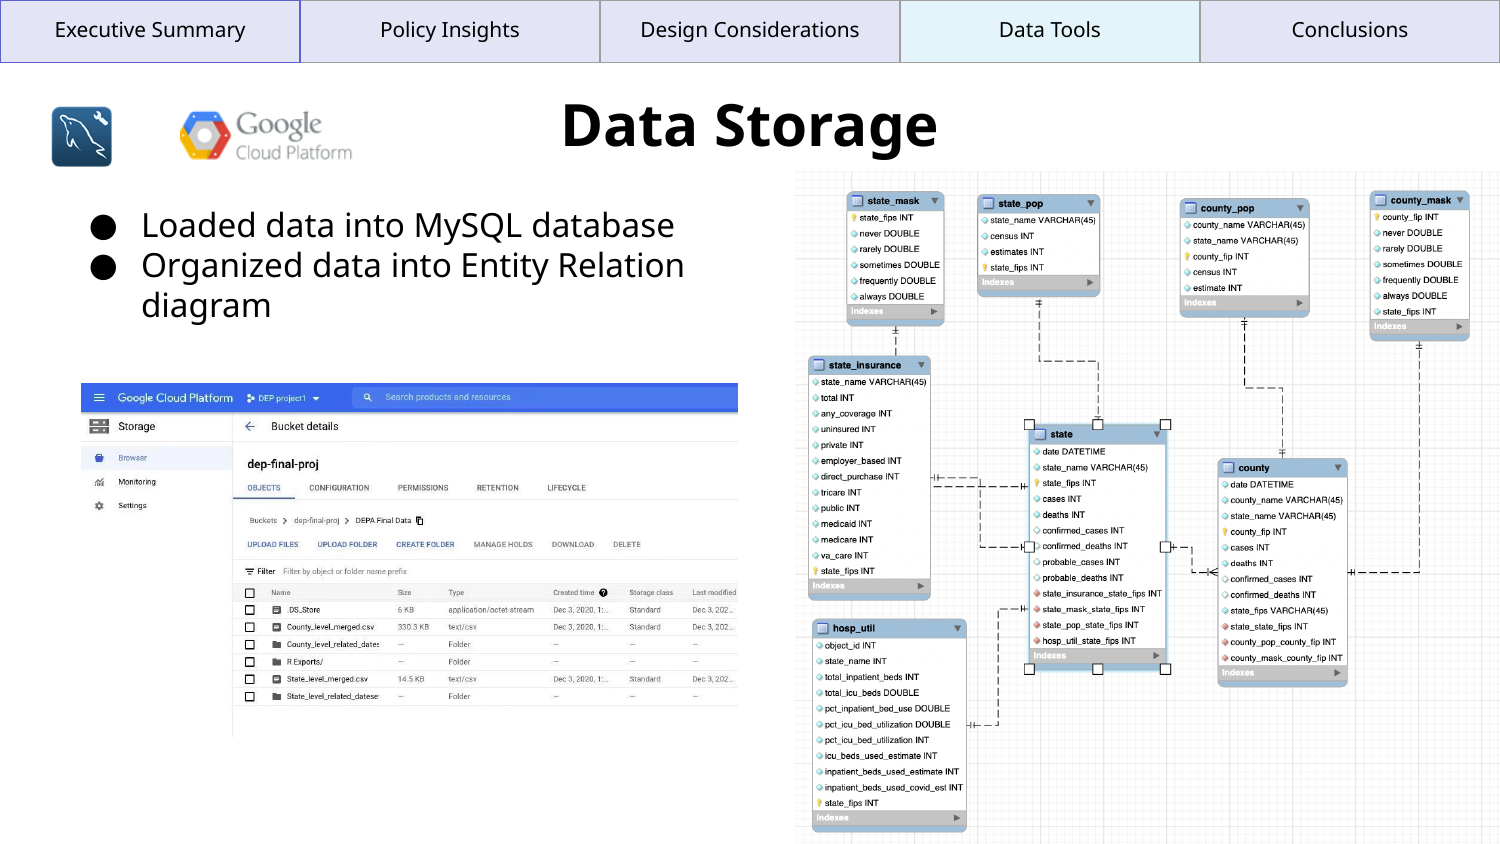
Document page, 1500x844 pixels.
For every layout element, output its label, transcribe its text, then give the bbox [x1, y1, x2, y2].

table_header Conclusions [1201, 1, 1499, 62]
table_header Design Considerations [601, 1, 899, 62]
list Loaded data into MySQL database Organized data into Entity Relation diagram [51, 189, 763, 750]
table_header Policy Insights [301, 1, 599, 62]
title Data Storage [51, 72, 1449, 167]
picture [80, 383, 738, 737]
picture [50, 106, 112, 168]
picture [179, 106, 357, 168]
table_header Executive Summary [1, 1, 299, 62]
picture [795, 171, 1500, 844]
table_header Data Tools [901, 1, 1199, 62]
